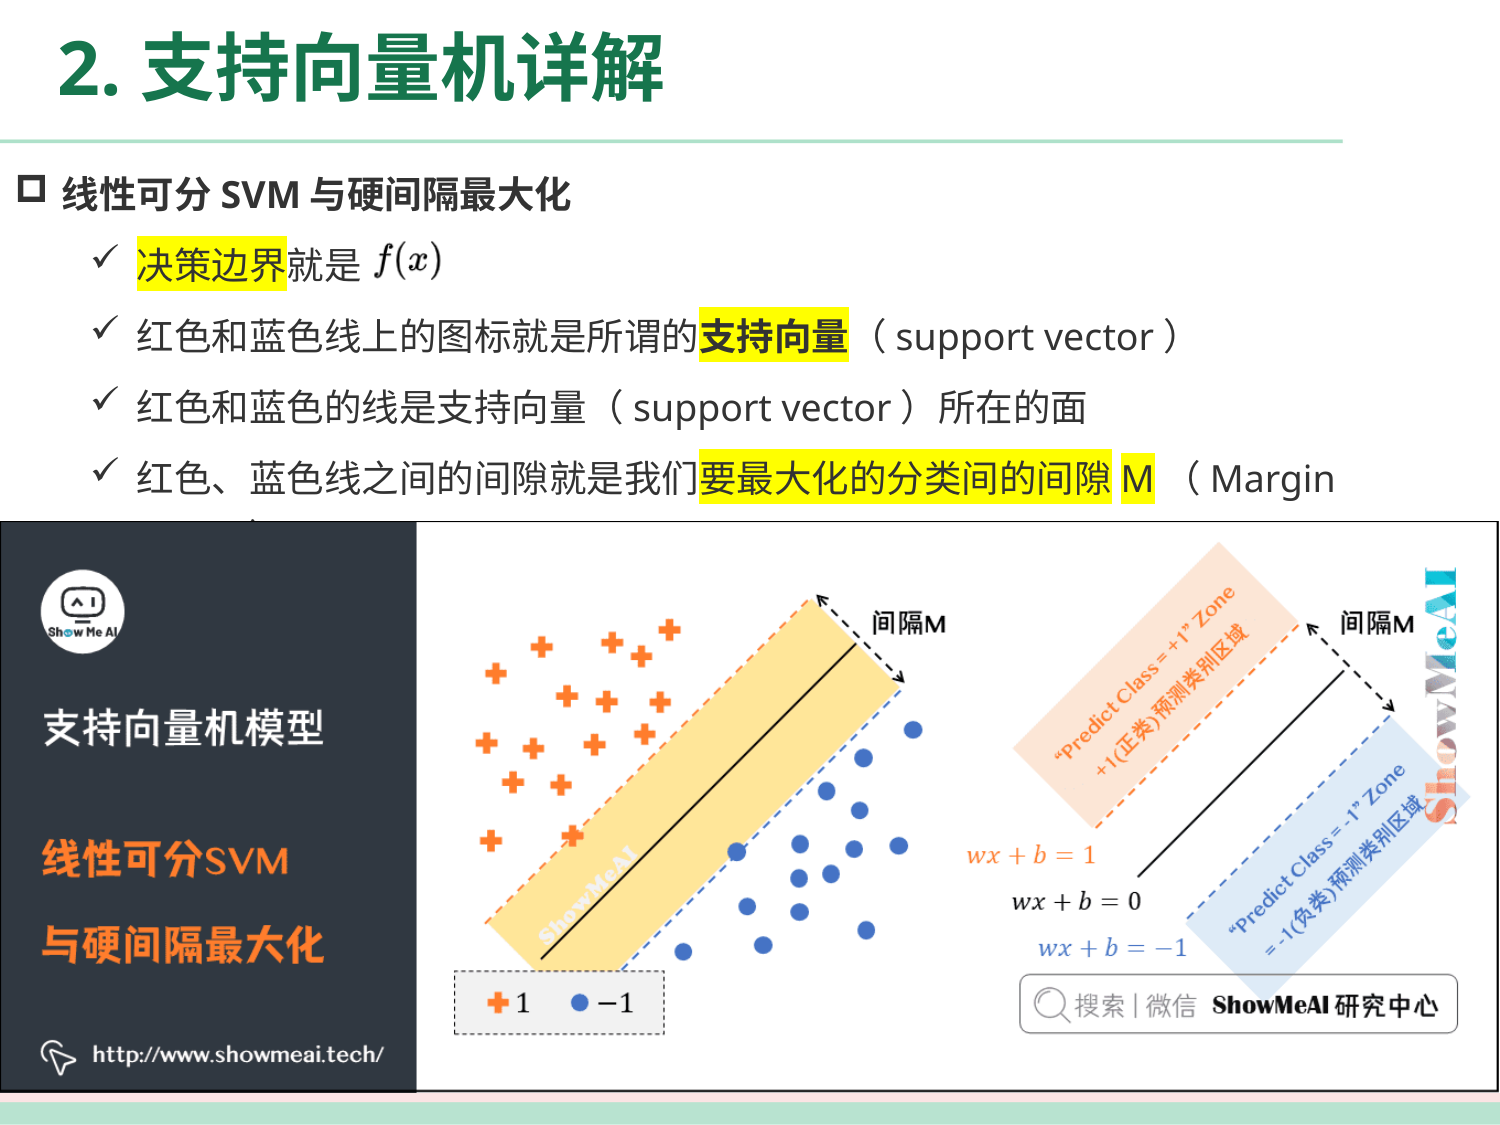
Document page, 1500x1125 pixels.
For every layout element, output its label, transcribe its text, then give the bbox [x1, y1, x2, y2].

picture [0, 0, 1500, 1125]
title 2.支持向量机详解 [42, 7, 1337, 135]
text_box 线性可分SVM与硬间隔最大化 决策边界就是 红色和蓝色线上的图标就是所谓的支持向量（support vector） 红色和蓝色的线是支持向量（support vector）所在的面 红色、蓝色线之间的间隙就是我们要最大化的分类间的间隙M（Margin Width） [0, 150, 1479, 521]
picture [367, 232, 449, 285]
